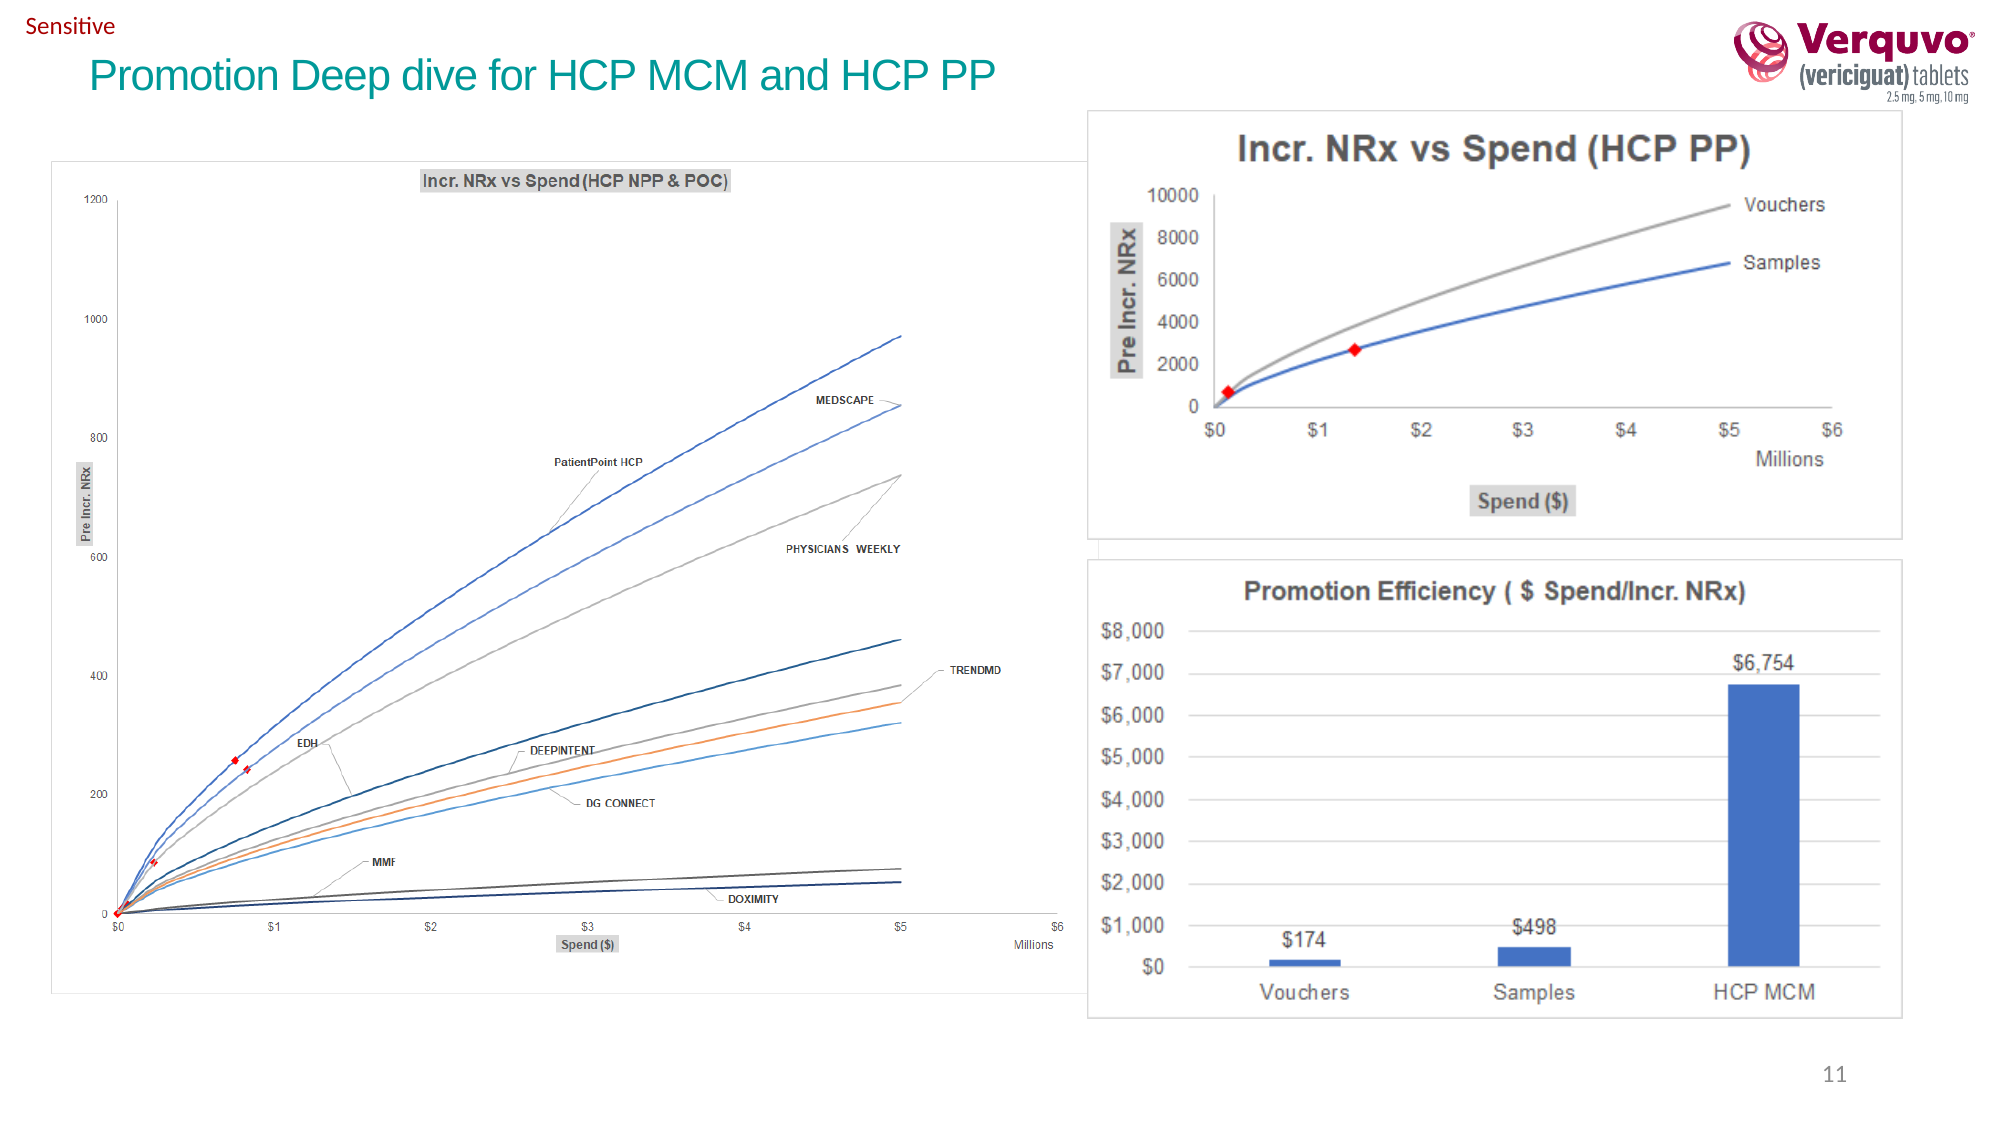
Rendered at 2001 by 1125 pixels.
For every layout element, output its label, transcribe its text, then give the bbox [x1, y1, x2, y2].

slide_number 11 [1412, 1042, 1863, 1103]
picture [1734, 21, 1975, 104]
picture [51, 110, 1903, 1019]
text_box Promotion Deep dive for HCP MCM and HCP PP [74, 38, 1991, 175]
